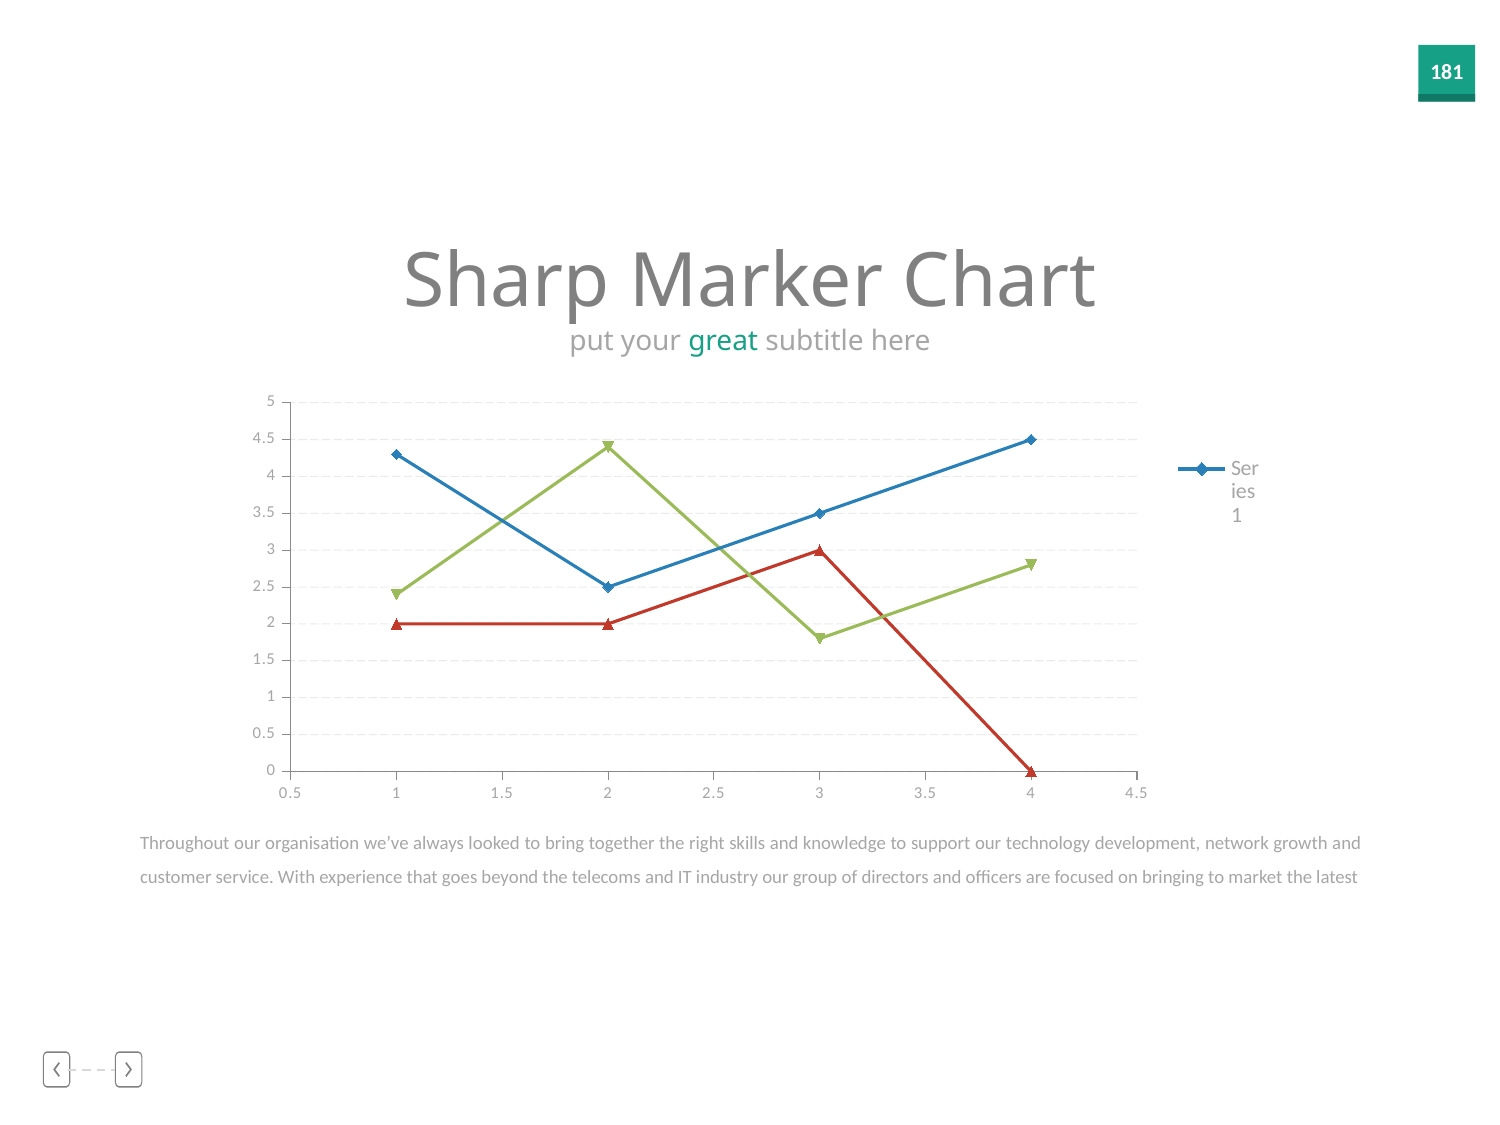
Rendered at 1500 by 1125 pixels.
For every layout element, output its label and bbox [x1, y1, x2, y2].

text_box [388, 224, 1112, 364]
text_box [125, 812, 1375, 895]
chart [231, 385, 1278, 813]
